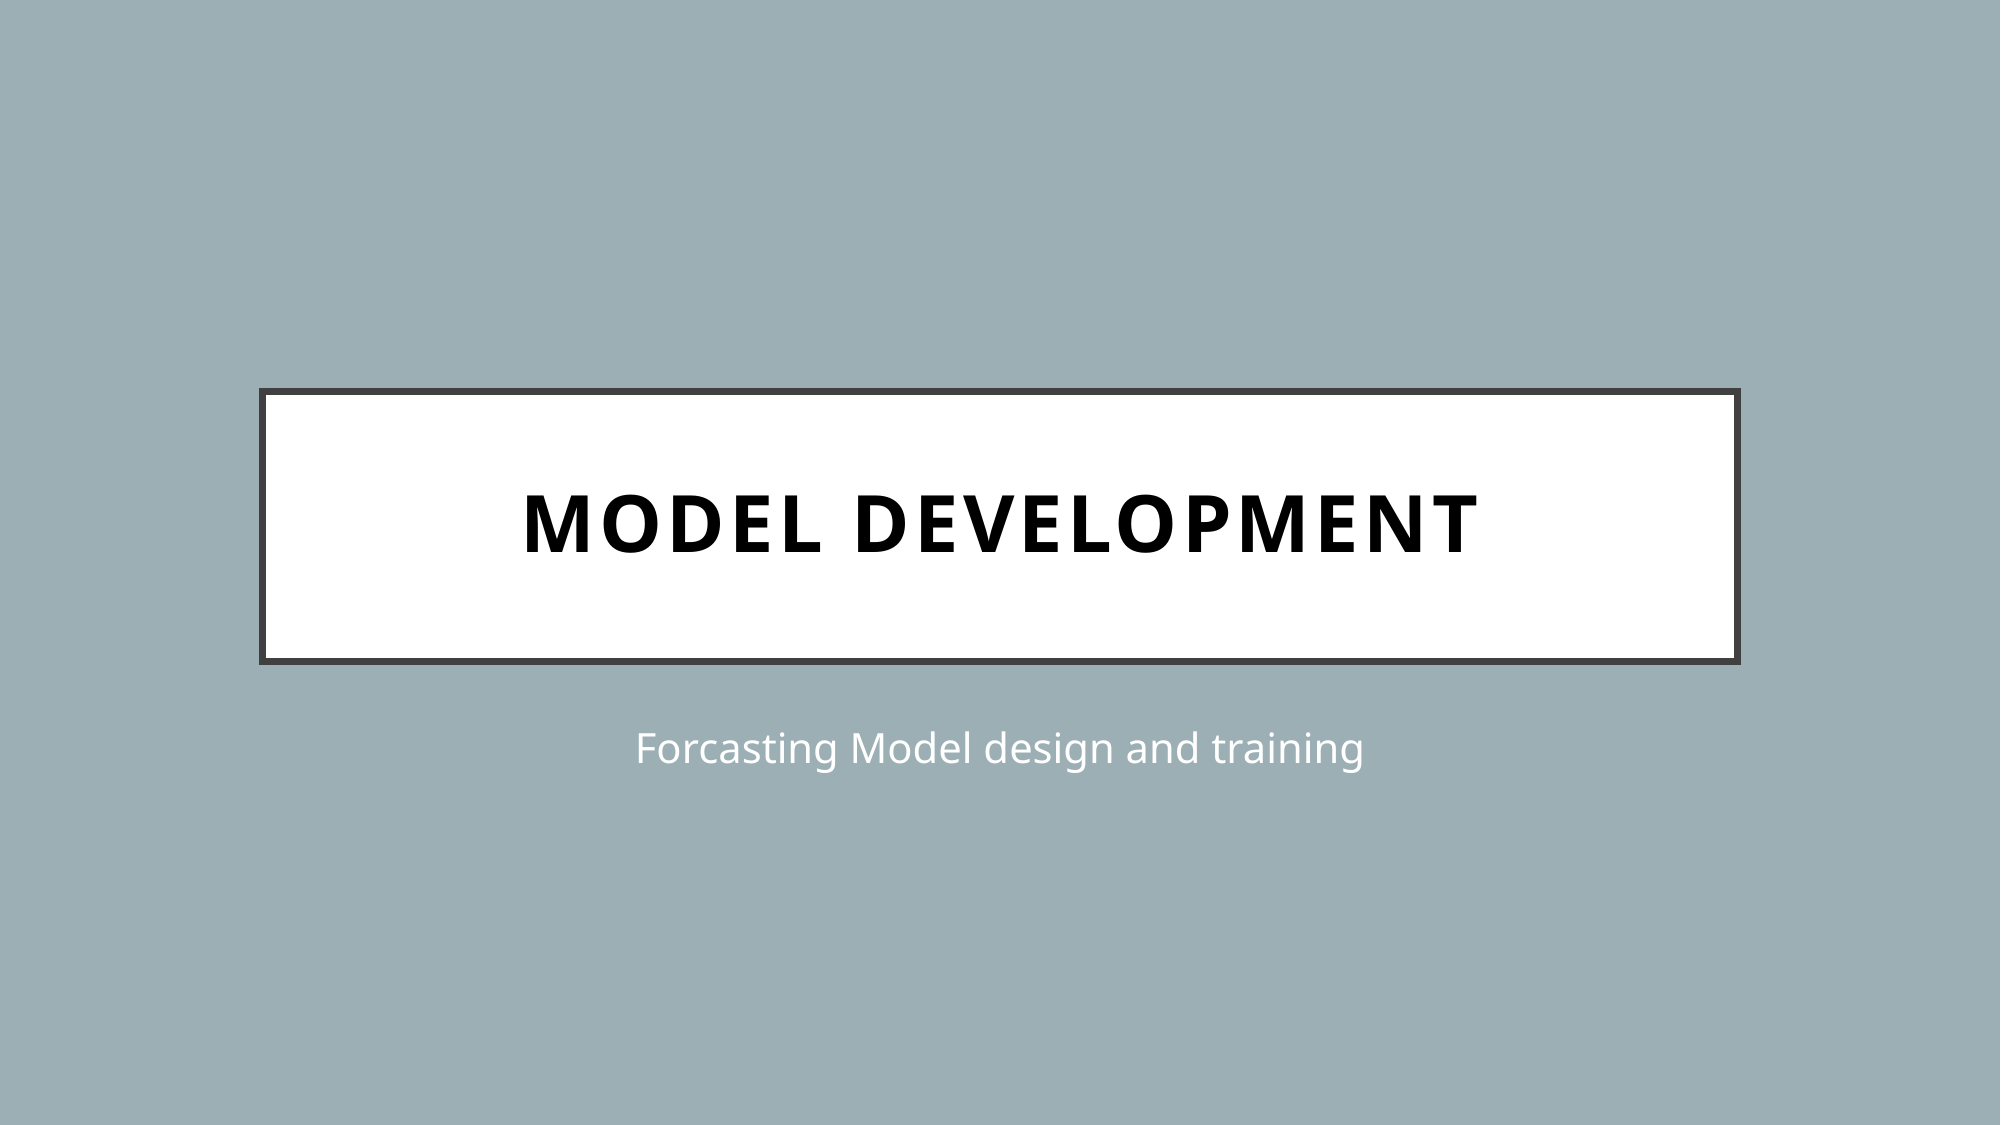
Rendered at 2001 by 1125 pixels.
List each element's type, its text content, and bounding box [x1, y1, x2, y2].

title Model Development [259, 388, 1741, 665]
subtitle Forcasting Model design and training [442, 713, 1558, 918]
